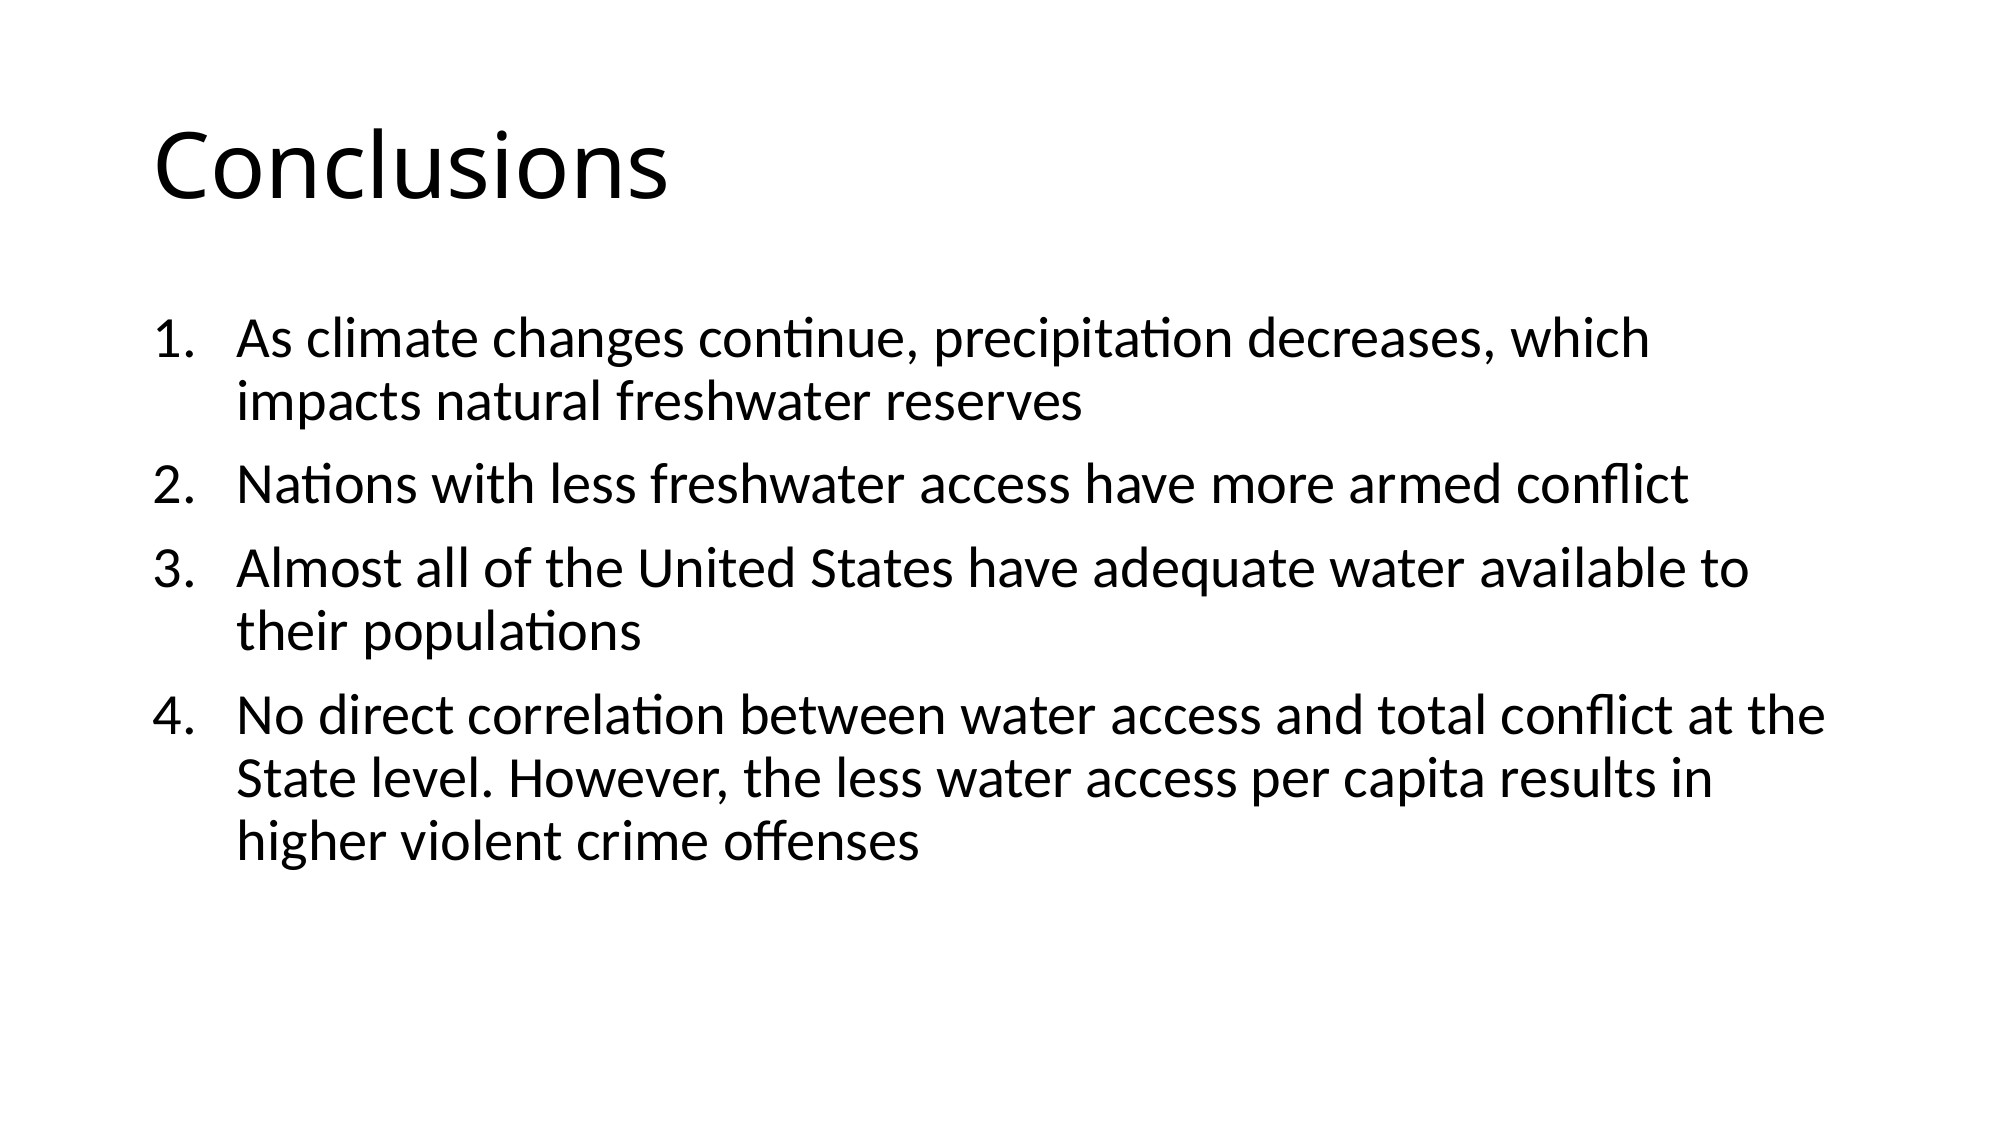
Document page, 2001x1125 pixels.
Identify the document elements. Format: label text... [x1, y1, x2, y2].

list As climate changes continue, precipitation decreases, which impacts natural freshwater reserves Nations with less freshwater access have more armed conflict Almost all of the United States have adequate water available to their populations No direct correlation between water access and total conflict at the State level. However, the less water access per capita results in higher violent crime offenses [137, 299, 1863, 1014]
title Conclusions [137, 59, 1863, 278]
